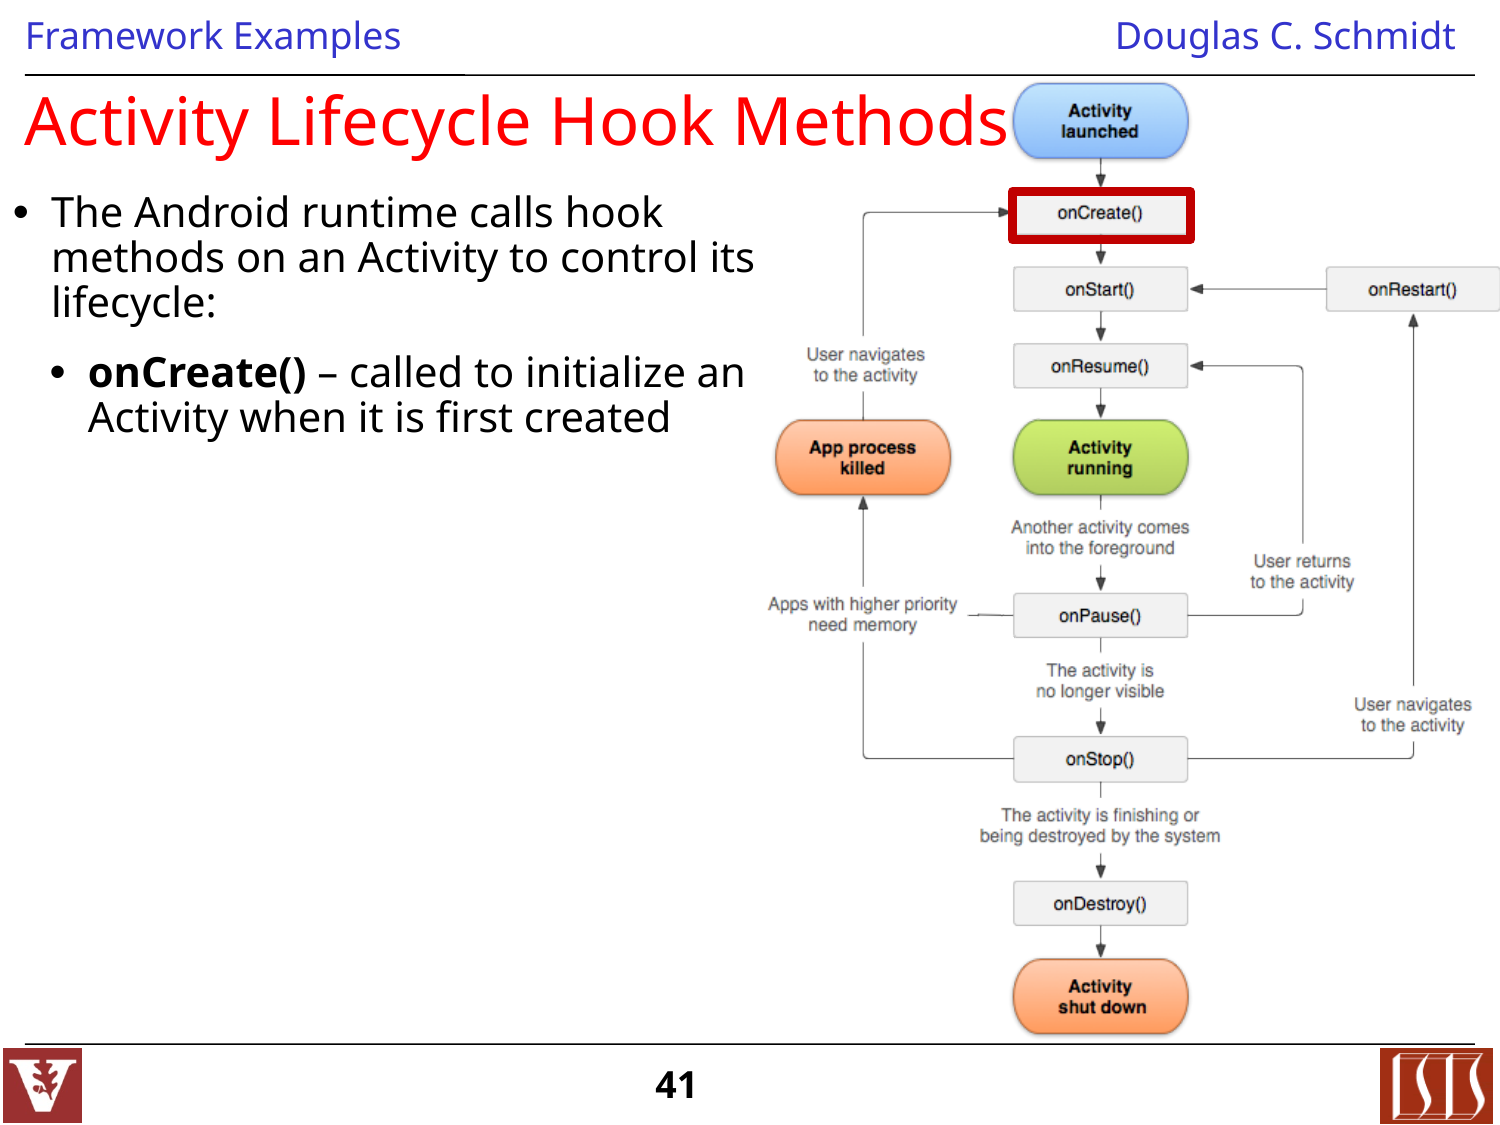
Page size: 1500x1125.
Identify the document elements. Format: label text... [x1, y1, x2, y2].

picture [3, 1048, 82, 1123]
picture [751, 70, 1500, 1124]
title Activity Lifecycle Hook Methods [0, 87, 746, 151]
text_box The Android runtime calls hook methods on an Activity to control its lifecycle: onCreate() – called to initialize an Activity when it is first created [0, 183, 746, 1046]
